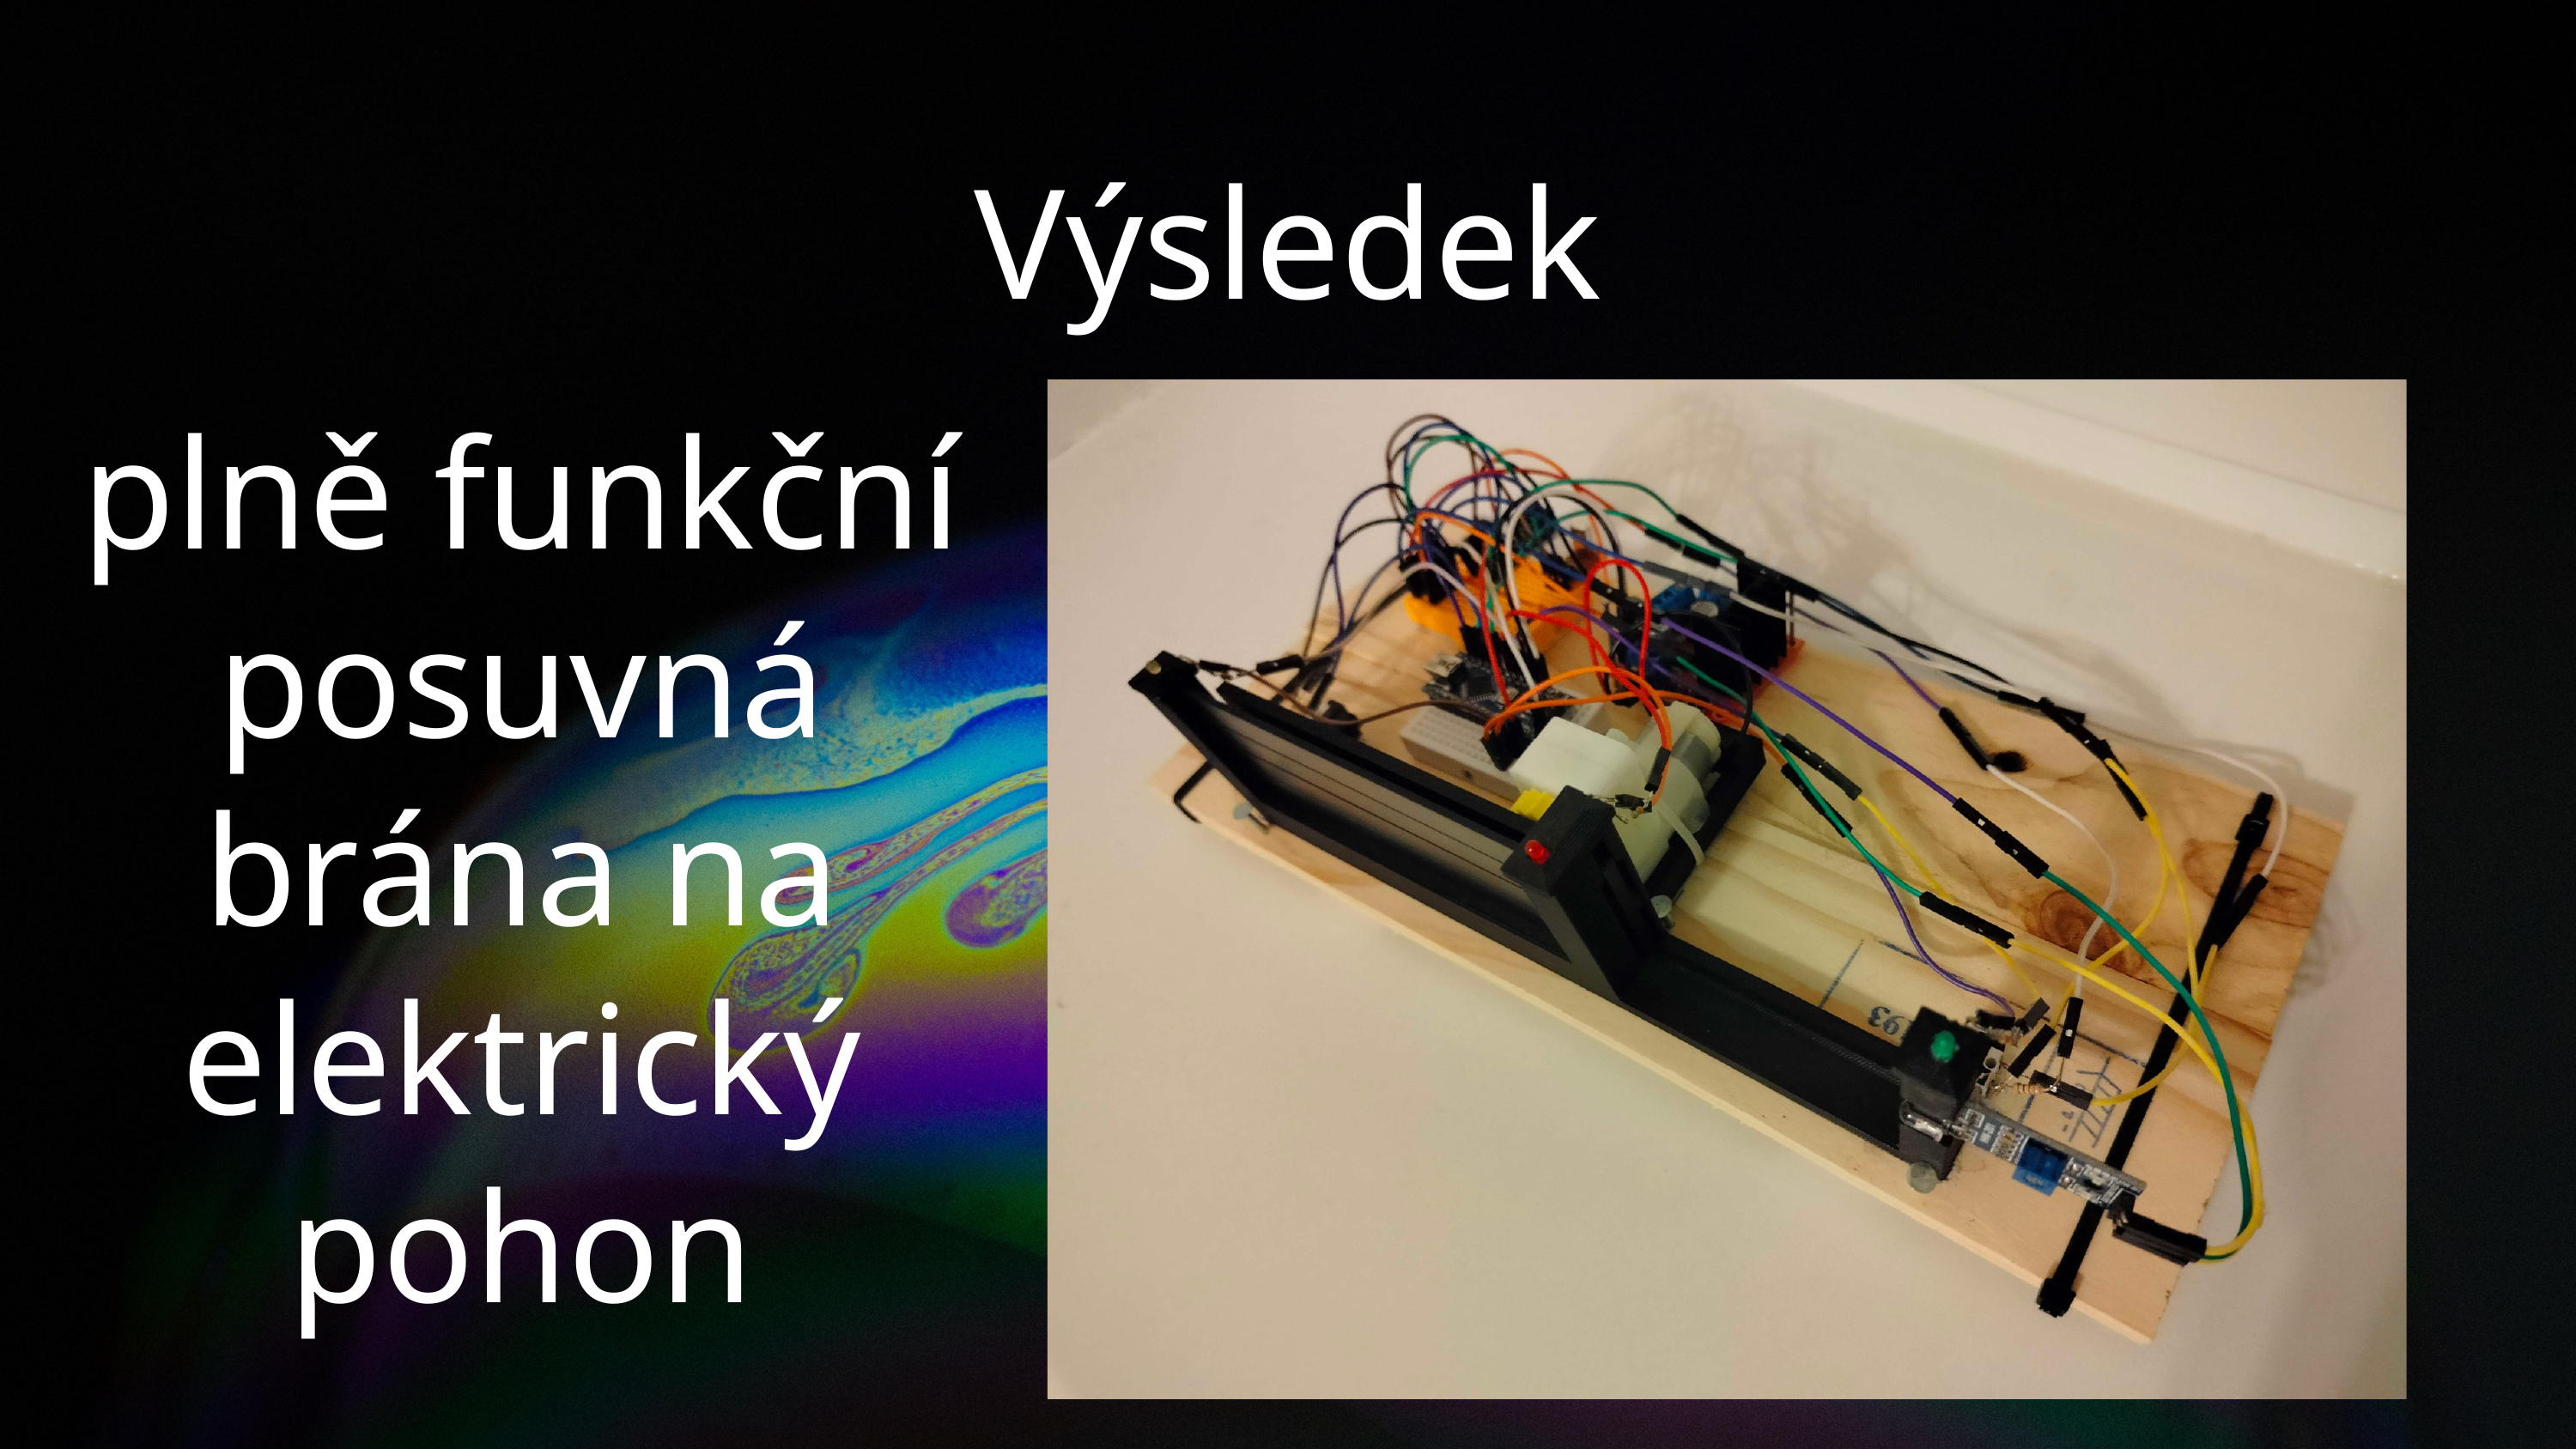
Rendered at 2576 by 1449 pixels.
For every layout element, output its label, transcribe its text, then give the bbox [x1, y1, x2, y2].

text_box [0, 0, 2576, 1449]
text_box [1047, 379, 2407, 1399]
text_box Výsledek [945, 140, 1630, 330]
text_box plně funkční posuvná brána na elektrický pohon [67, 391, 976, 1334]
